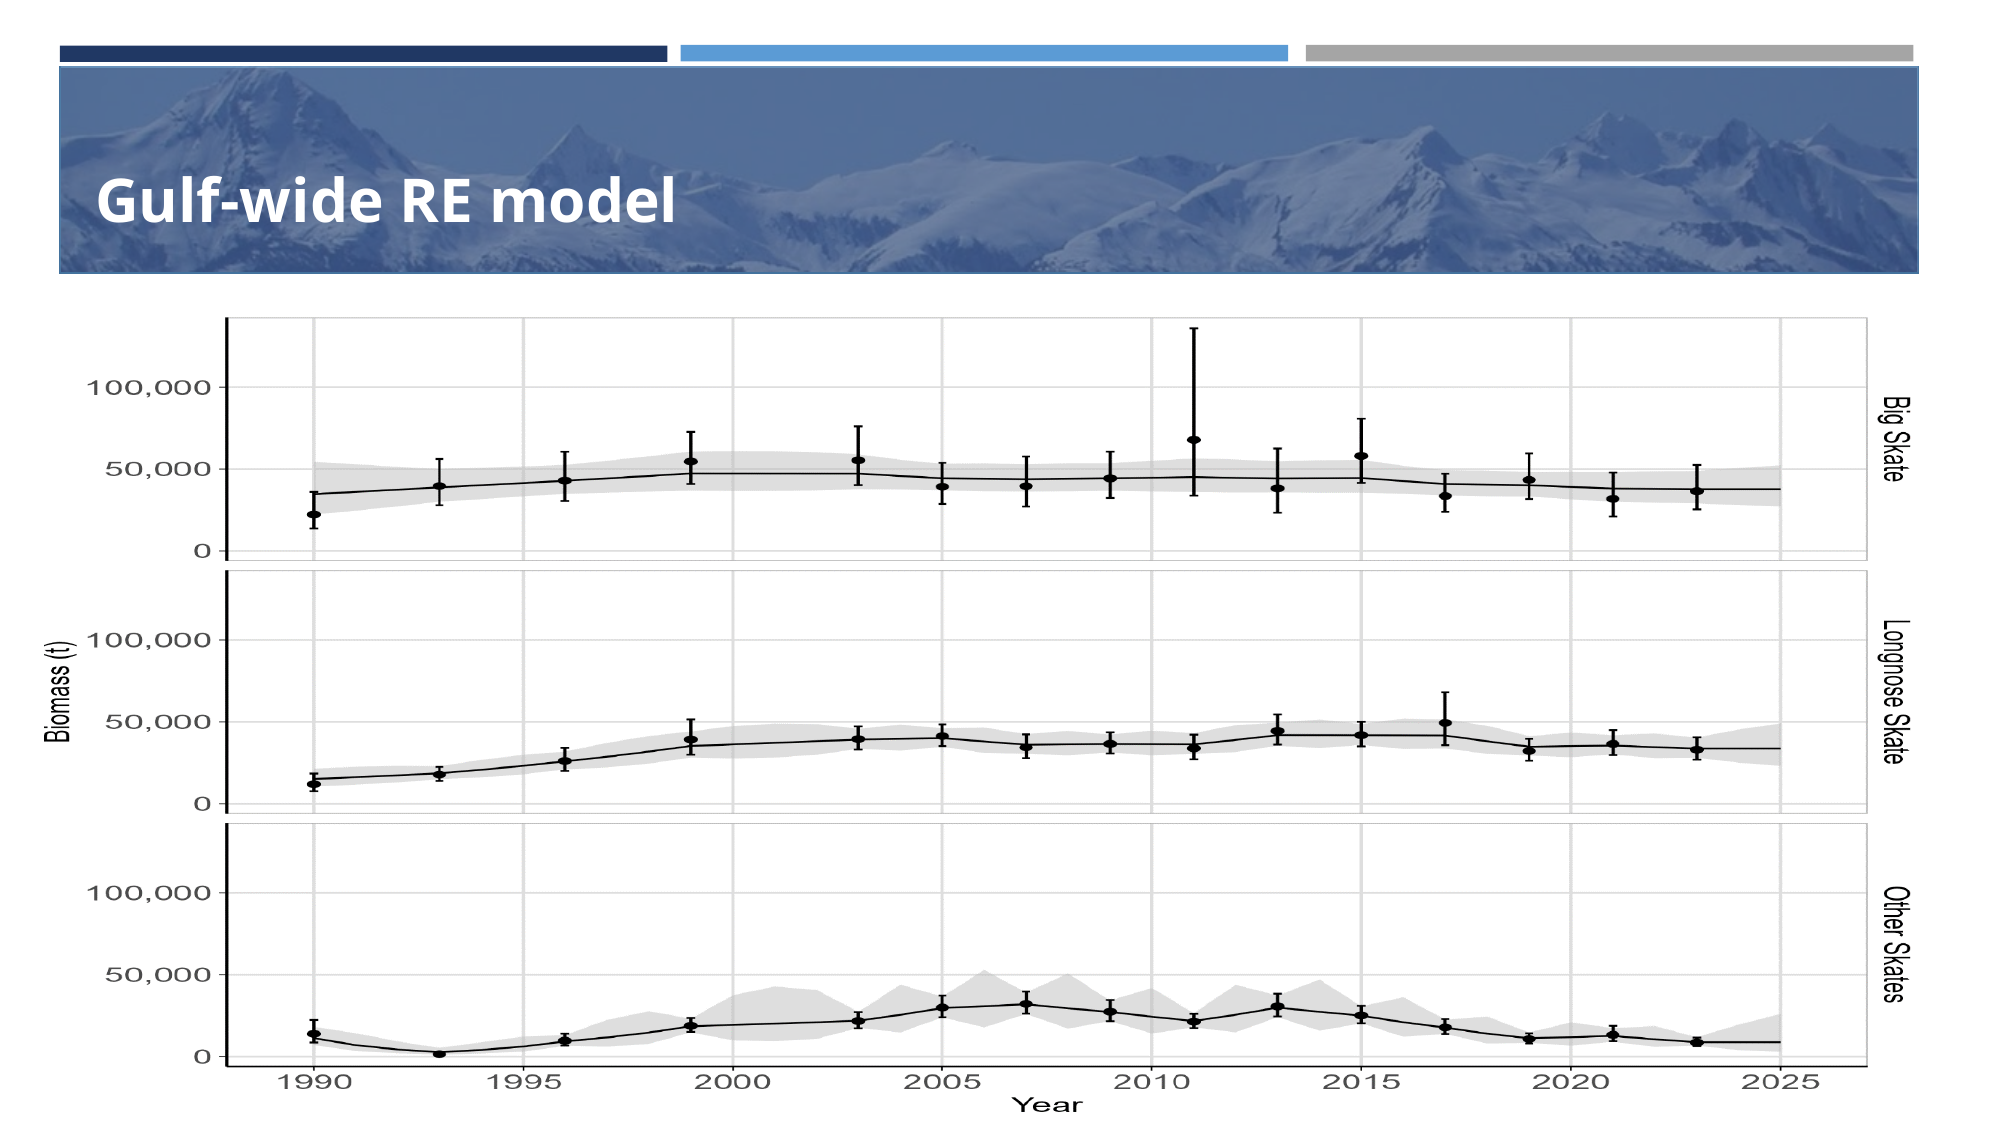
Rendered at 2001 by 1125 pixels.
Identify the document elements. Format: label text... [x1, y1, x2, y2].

title Gulf-wide RE model [79, 81, 1889, 244]
text_box [60, 66, 1919, 272]
picture [27, 278, 1942, 1125]
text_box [59, 44, 1914, 62]
